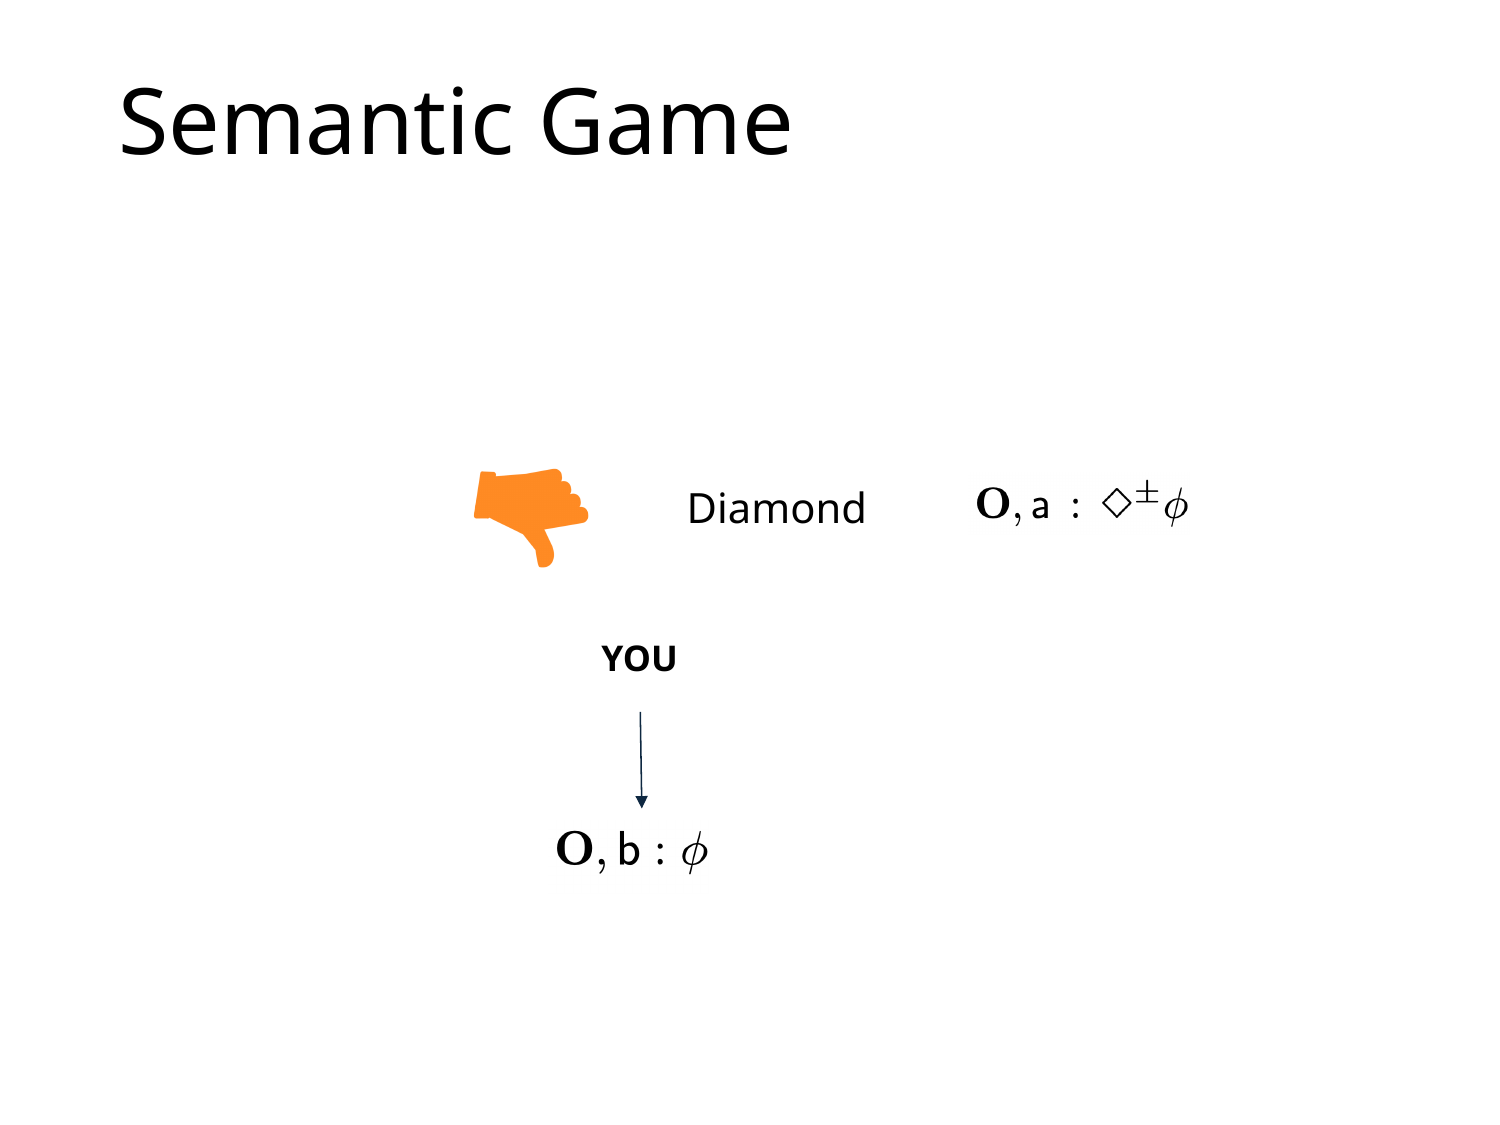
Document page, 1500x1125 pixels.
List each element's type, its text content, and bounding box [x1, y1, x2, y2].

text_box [639, 711, 643, 809]
title Semantic Game [103, 59, 1397, 278]
picture [447, 434, 615, 602]
text_box YOU [586, 620, 708, 694]
picture [967, 472, 1191, 536]
picture [548, 819, 710, 894]
text_box Diamond [615, 467, 951, 548]
